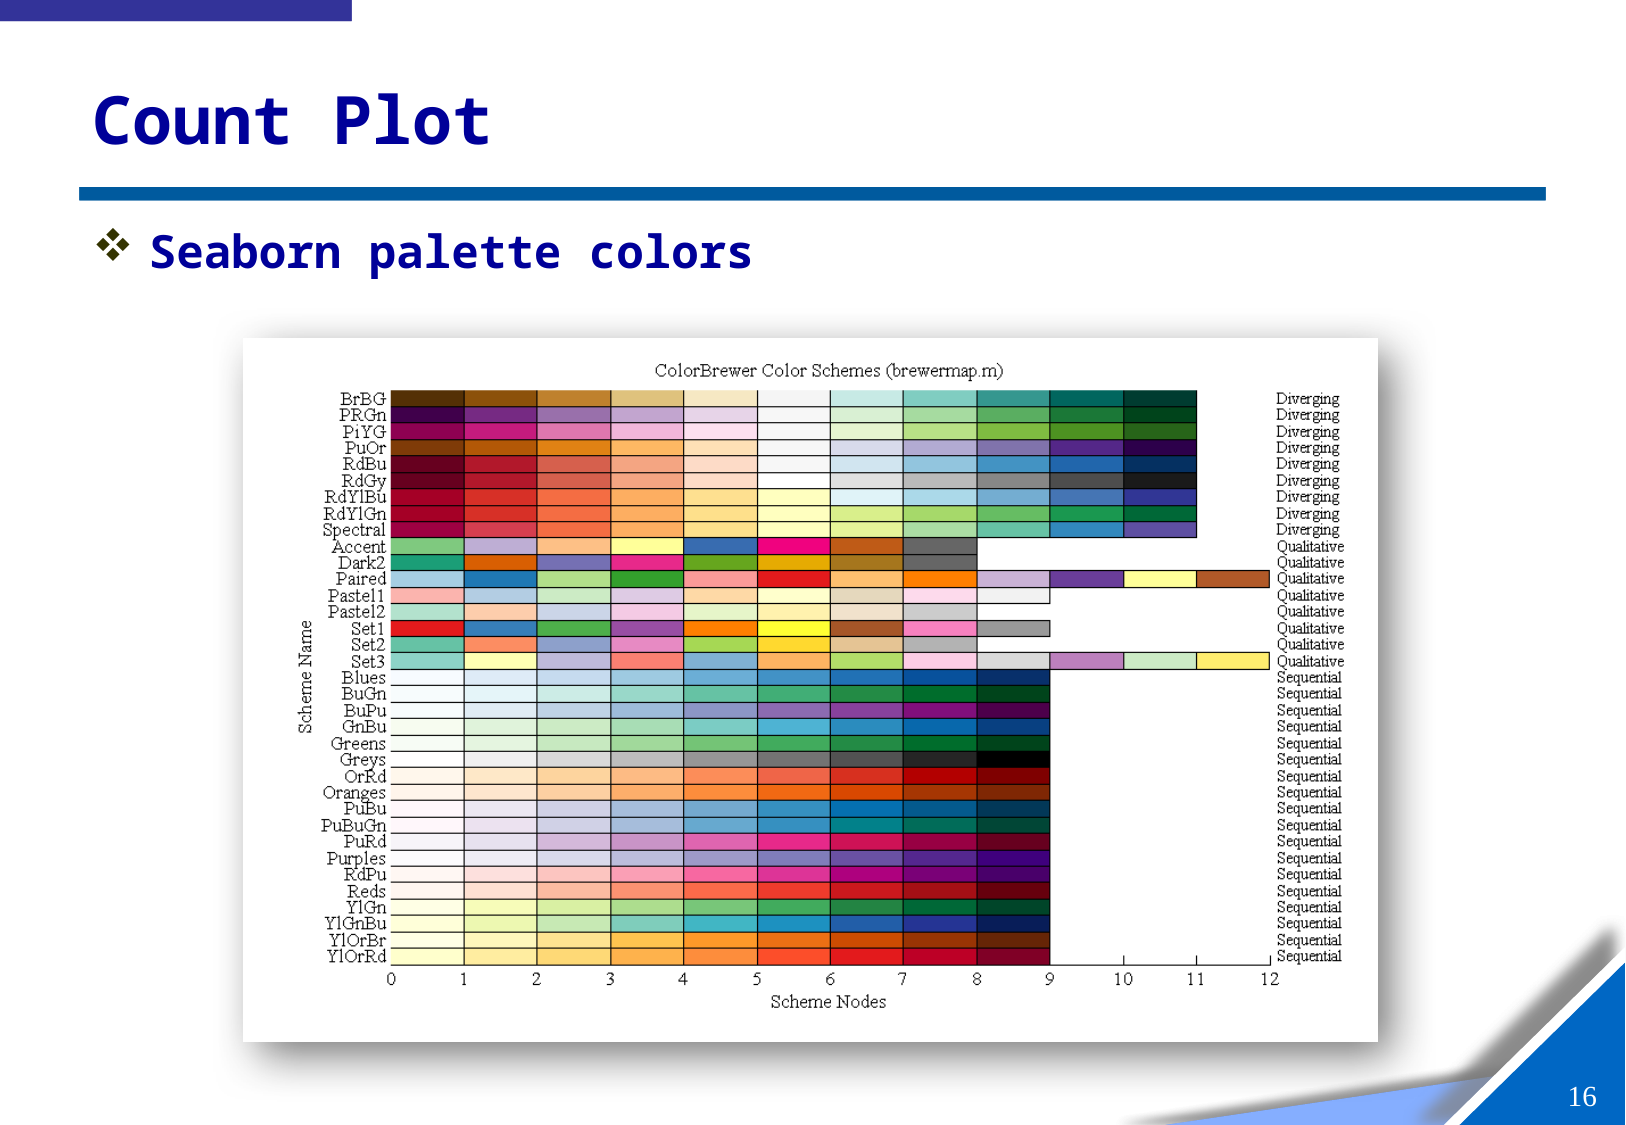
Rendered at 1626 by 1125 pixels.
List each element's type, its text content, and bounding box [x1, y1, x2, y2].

picture [243, 337, 1379, 1042]
title Count Plot [77, 59, 1544, 177]
list Seaborn palette colors [77, 215, 1544, 1077]
slide_number 15 [1567, 1076, 1605, 1113]
